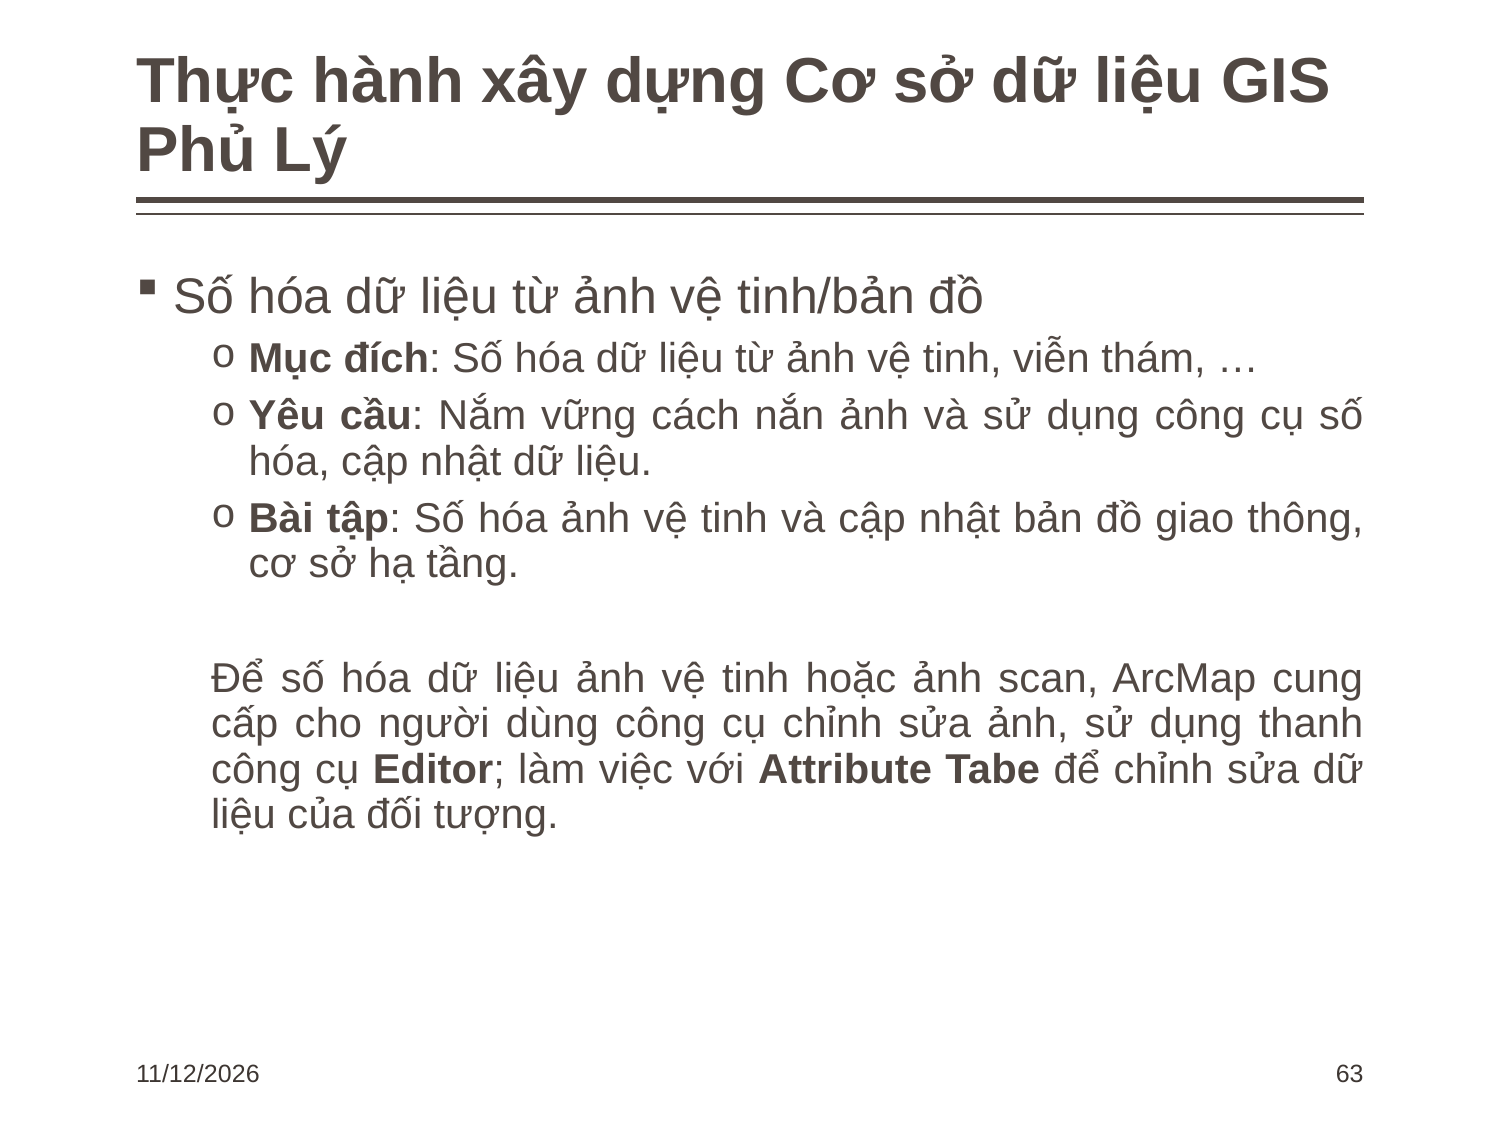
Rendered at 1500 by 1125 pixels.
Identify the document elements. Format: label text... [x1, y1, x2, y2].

slide_number 63 [1138, 1042, 1364, 1103]
title Thực hành xây dựng Cơ sở dữ liệu GIS Phủ Lý [135, 12, 1364, 193]
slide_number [135, 1042, 362, 1103]
list Số hóa dữ liệu từ ảnh vệ tinh/bản đồ Mục đích: Số hóa dữ liệu từ ảnh vệ tinh, viễn thám, … Yêu cầu: Nắm vững cách nắn ảnh và sử dụng công cụ số hóa, cập nhật dữ liệu. Bài tập: Số hóa ảnh vệ tinh và cập nhật bản đồ giao thông, cơ sở hạ tầng. Để số hóa dữ liệu ảnh vệ tinh hoặc ảnh scan, ArcMap cung cấp cho người dùng công cụ chỉnh sửa ảnh, sử dụng thanh công cụ Editor; làm việc với Attribute Tabe để chỉnh sửa dữ liệu của đối tượng. [135, 262, 1364, 1043]
